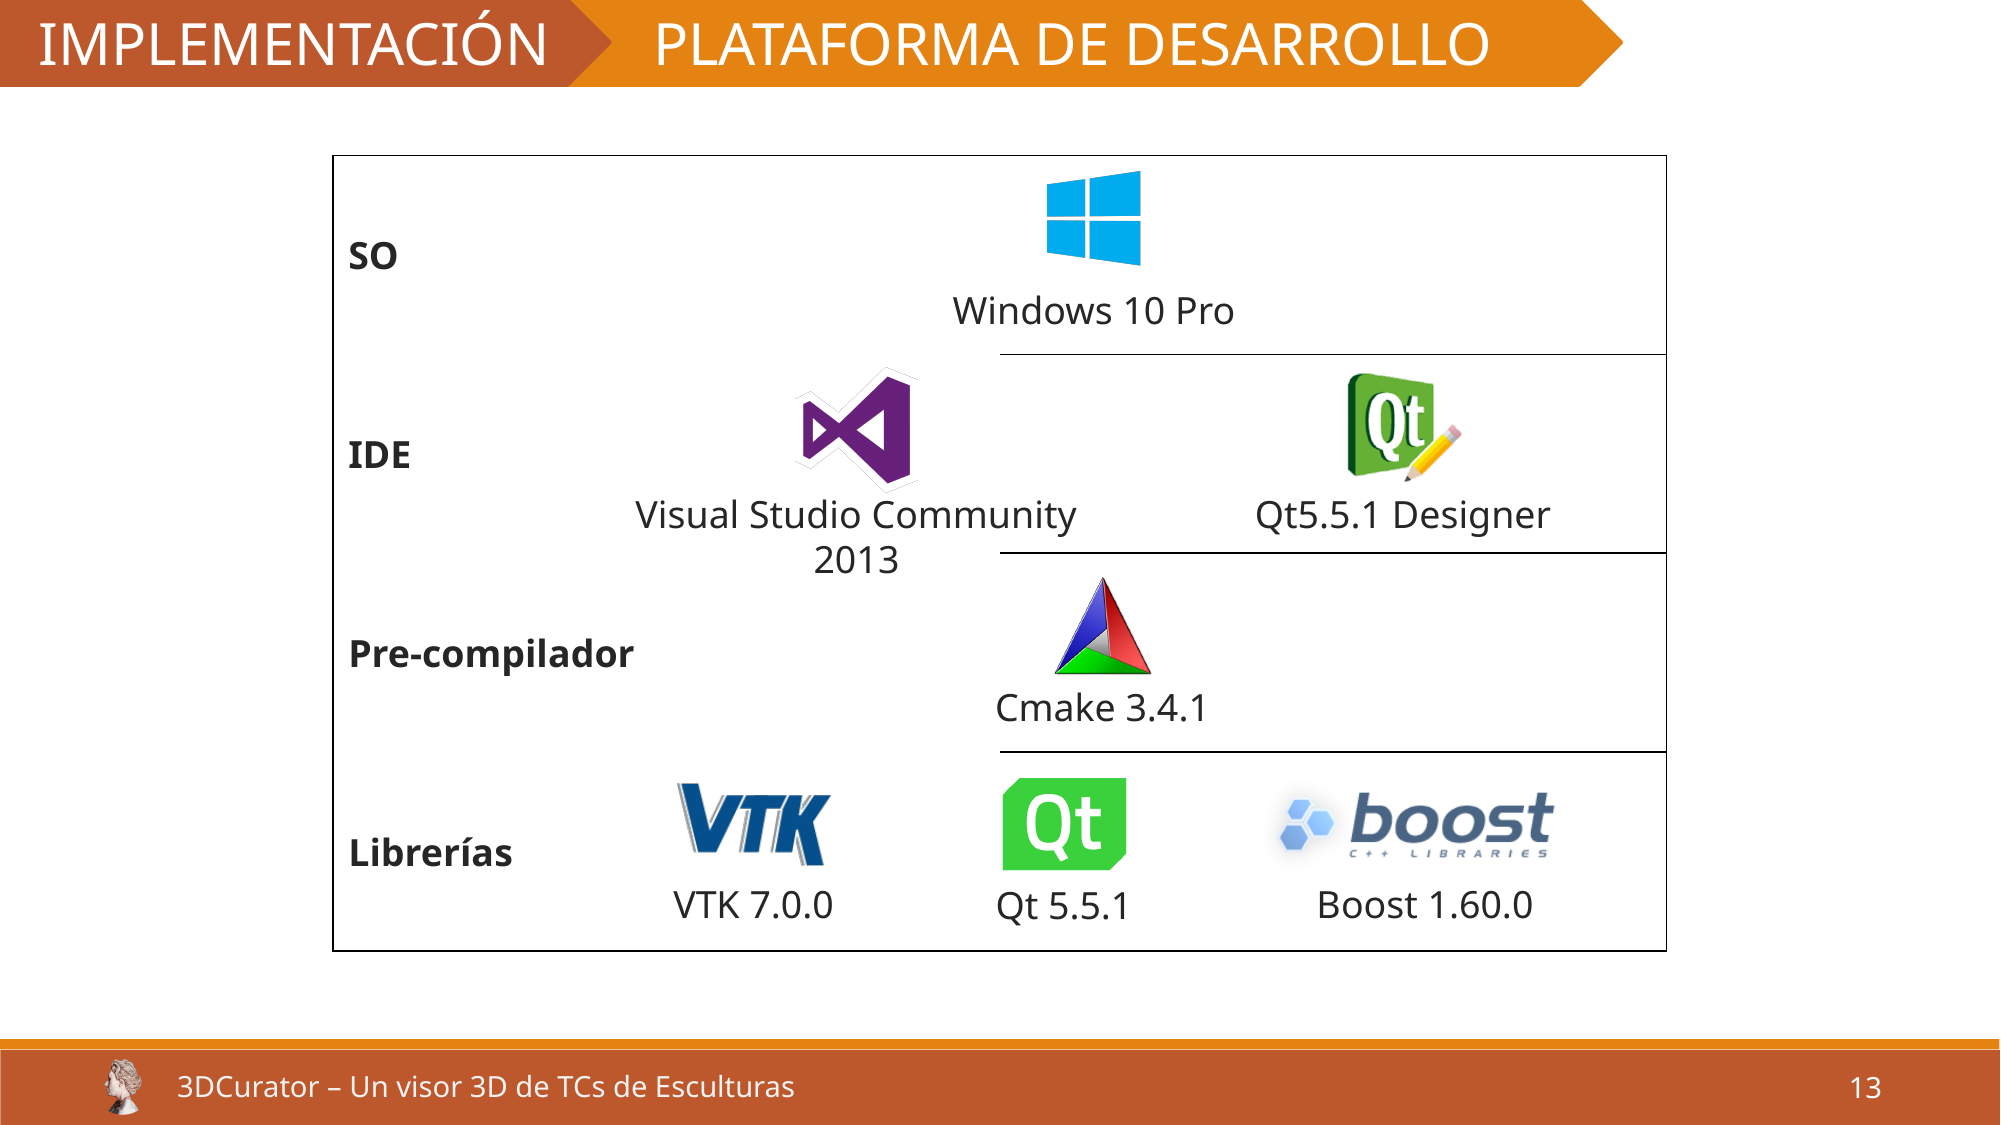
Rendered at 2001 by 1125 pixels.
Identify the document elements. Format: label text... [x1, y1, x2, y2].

text_box VTK 7.0.0 [546, 873, 962, 934]
picture [94, 1059, 151, 1115]
picture [1341, 367, 1465, 485]
table_cell Librerías [334, 752, 1000, 950]
text_box Qt5.5.1 Designer [1195, 484, 1611, 544]
text_box Visual Studio Community 2013 [573, 484, 1140, 589]
text_box PLATAFORMA DE DESARROLLO [569, 0, 1624, 87]
table_cell [1000, 554, 1666, 751]
table_cell IDE [334, 354, 1000, 553]
table_cell [1000, 753, 1666, 950]
picture [1254, 773, 1579, 875]
table_cell Pre-compilador [334, 553, 1000, 752]
table_header SO [334, 156, 1000, 354]
picture [1046, 171, 1142, 266]
picture [677, 747, 831, 902]
text_box Qt 5.5.1 [856, 874, 1272, 935]
picture [1012, 574, 1193, 677]
text_box Cmake 3.4.1 [894, 676, 1311, 737]
text_box 3DCurator – Un visor 3D de TCs de Esculturas [162, 1061, 984, 1111]
picture [975, 750, 1153, 899]
text_box IMPLEMENTACIÓN [0, 0, 612, 87]
table_header [1000, 156, 1666, 354]
table_cell [1000, 355, 1666, 552]
text_box Windows 10 Pro [886, 279, 1302, 340]
picture [795, 366, 918, 494]
text_box 13 [1681, 1059, 1898, 1120]
text_box Boost 1.60.0 [1217, 873, 1633, 934]
